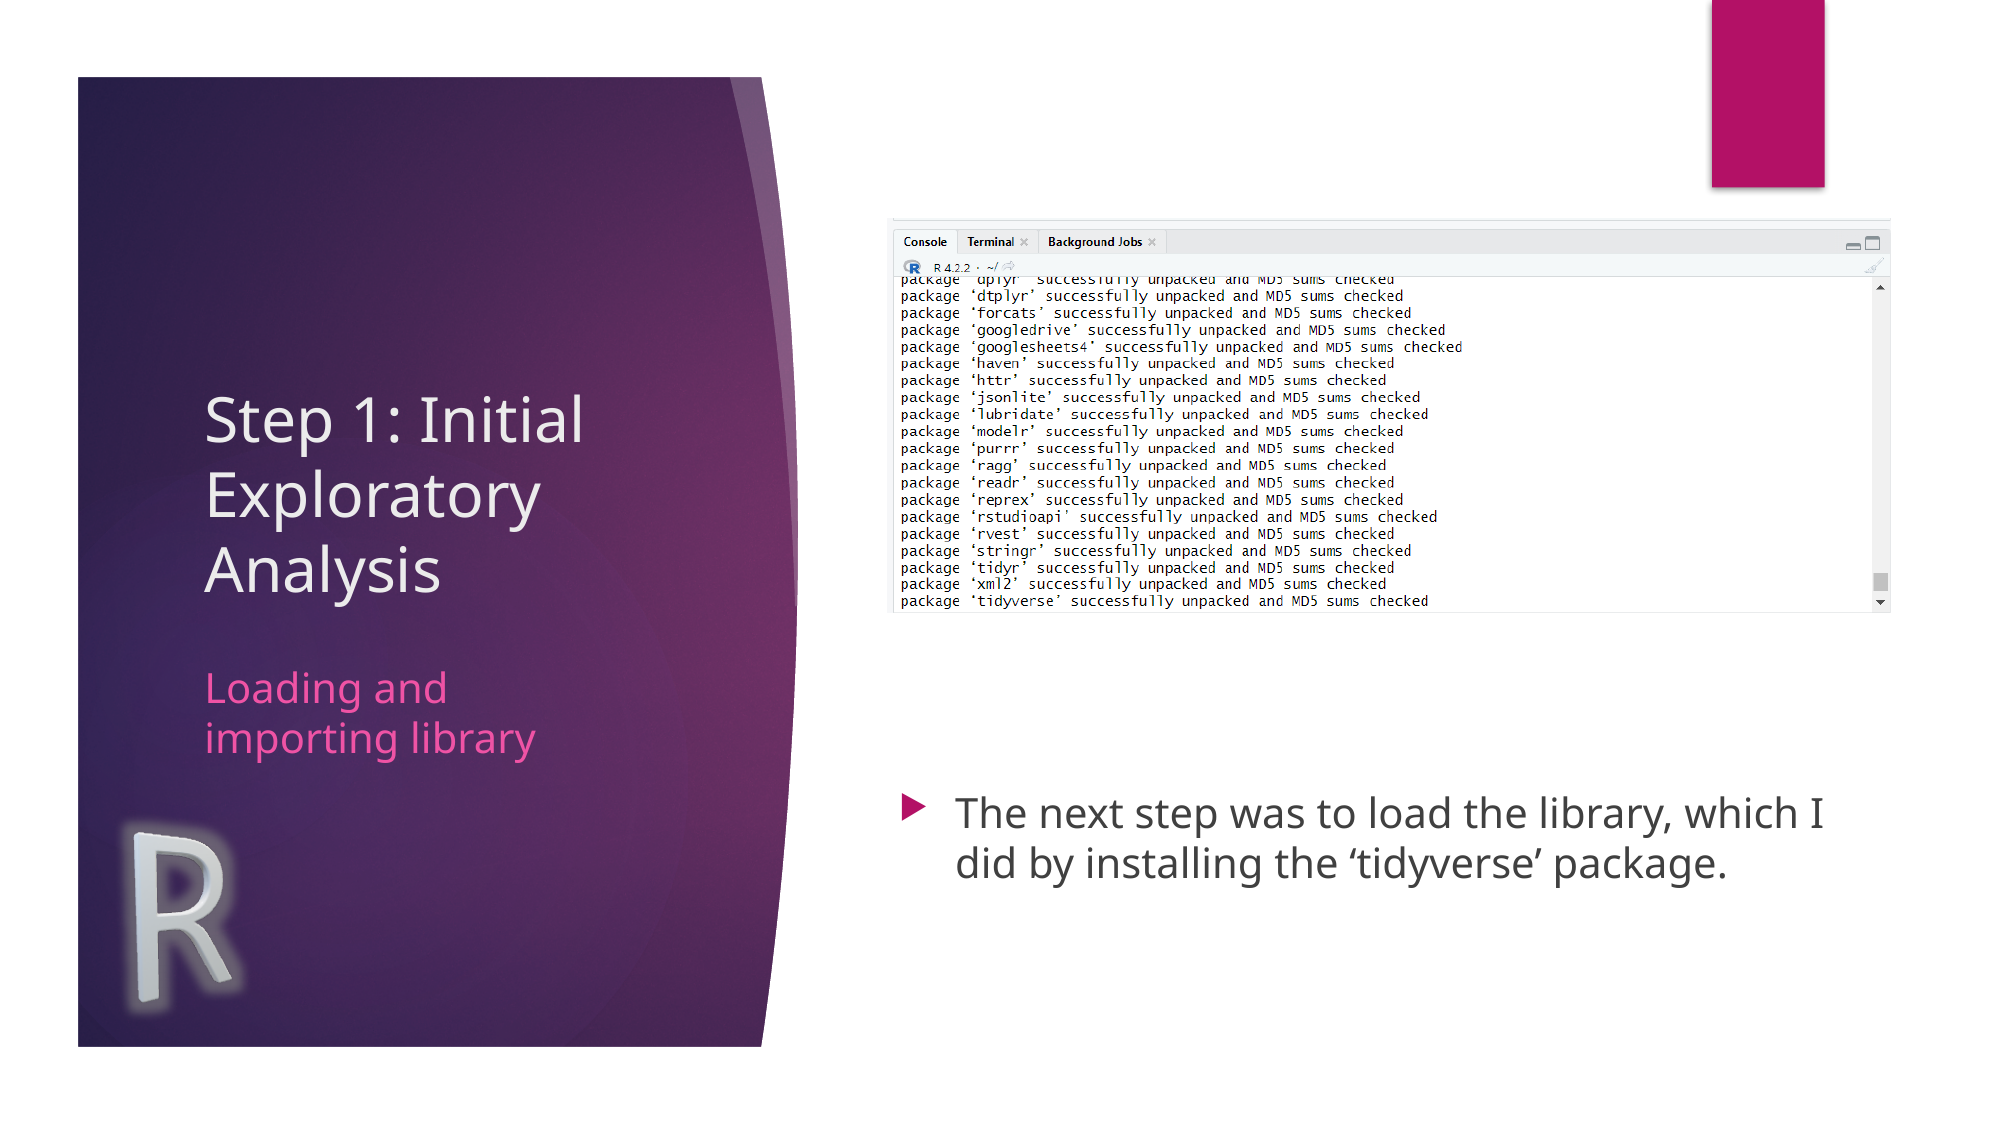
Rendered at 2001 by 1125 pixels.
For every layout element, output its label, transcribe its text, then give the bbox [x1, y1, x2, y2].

picture [133, 830, 246, 1004]
list Loading and importing library [189, 654, 648, 735]
picture [887, 218, 1891, 614]
list The next step was to load the library, which I did by installing the ‘tidyverse’ package. [883, 654, 1891, 1019]
title Step 1: Initial Exploratory Analysis [189, 350, 648, 613]
